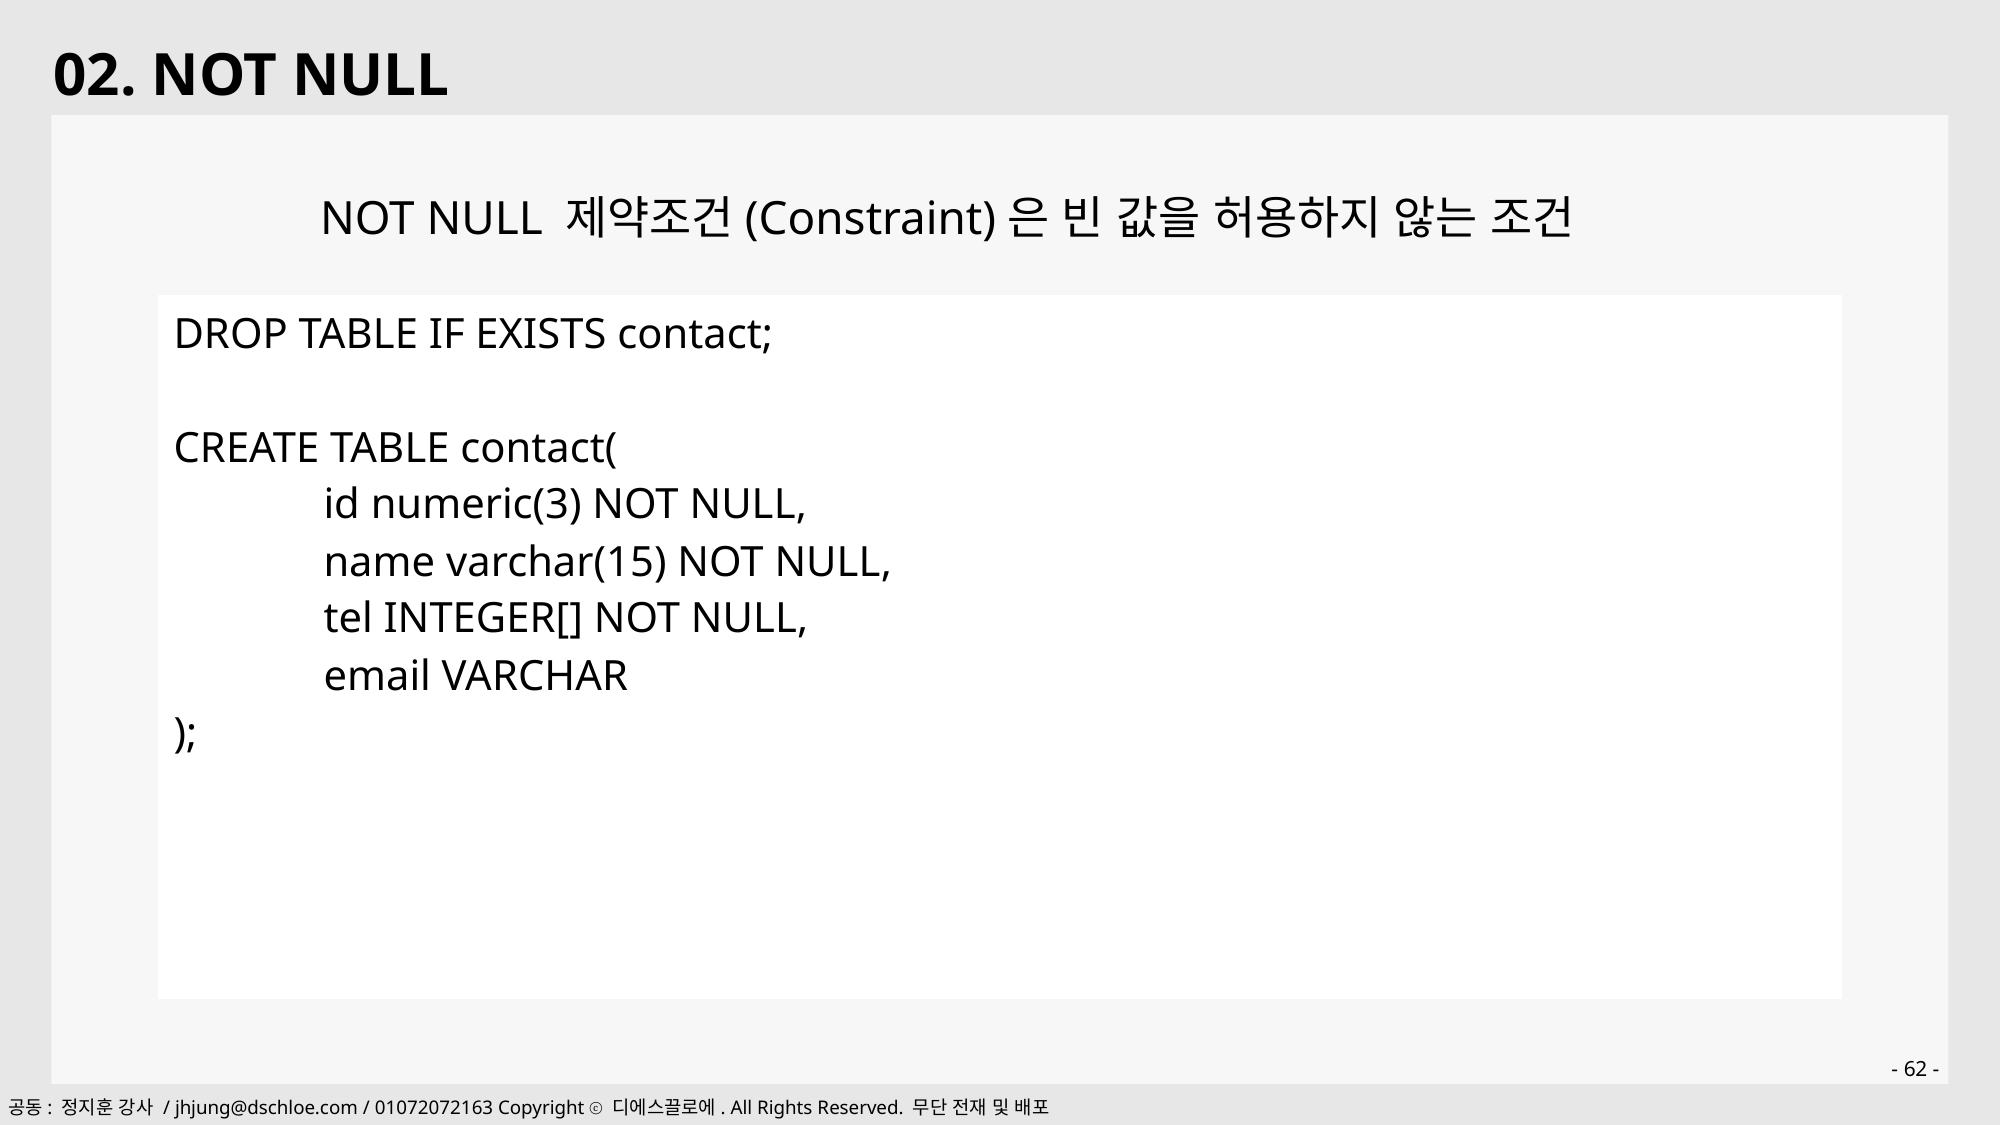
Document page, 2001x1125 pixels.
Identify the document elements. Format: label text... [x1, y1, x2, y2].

text_box NOT NULL 제약조건(Constraint)은 빈 값을 허용하지 않는 조건 [305, 181, 1590, 252]
text_box 02. NOT NULL [38, 30, 465, 115]
slide_number - 62 - [1504, 1039, 1955, 1100]
table_header DROP TABLE IF EXISTS contact; CREATE TABLE contact( id numeric(3) NOT NULL, name varchar(15) NOT NULL, tel INTEGER[] NOT NULL, email VARCHAR ); [159, 297, 1841, 994]
